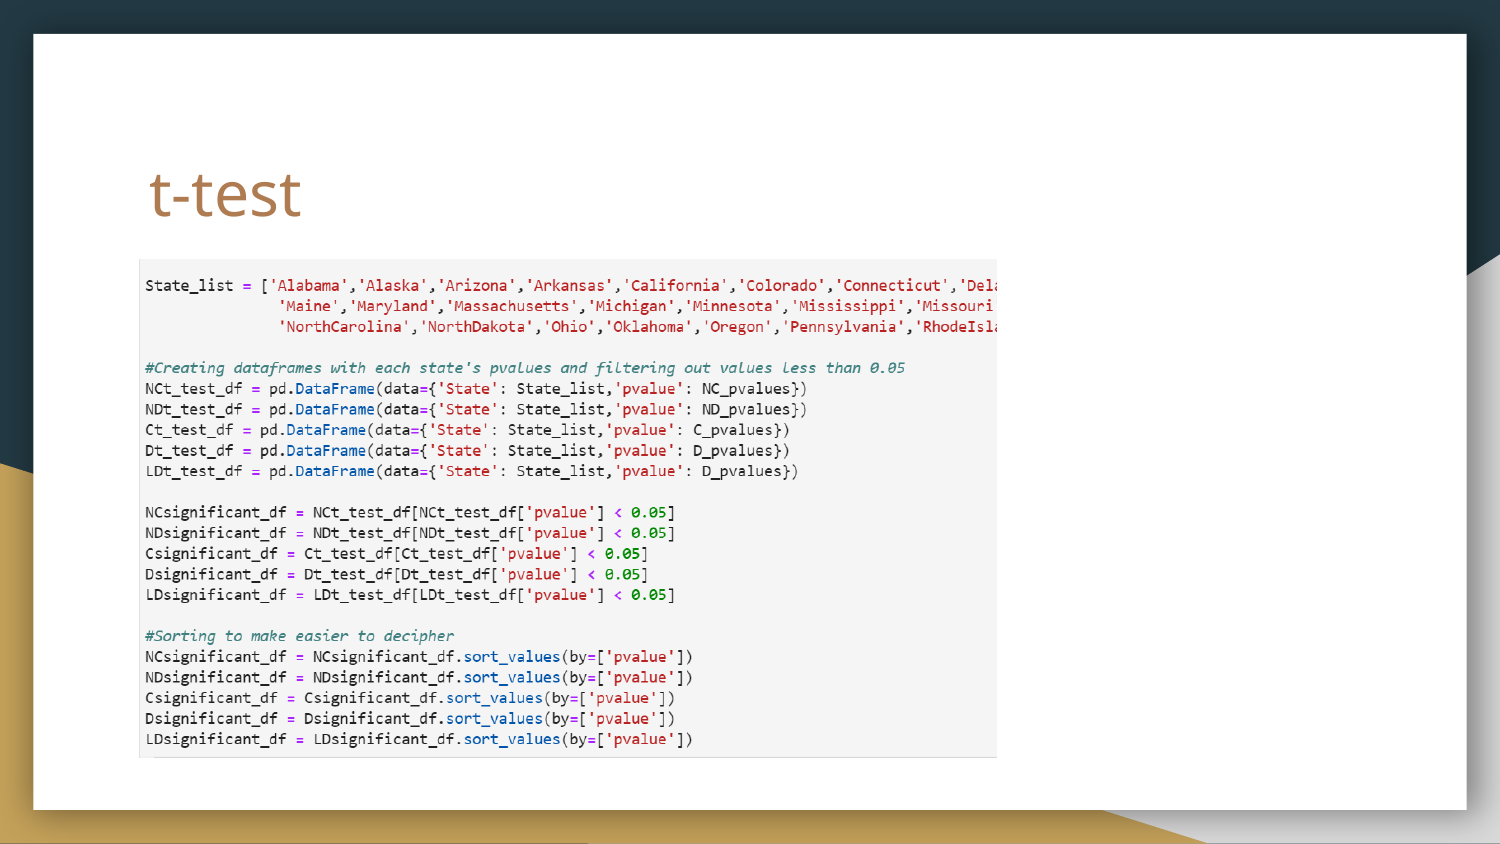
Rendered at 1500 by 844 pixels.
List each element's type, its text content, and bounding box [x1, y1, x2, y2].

title t-test [134, 138, 1366, 296]
picture [134, 259, 998, 759]
